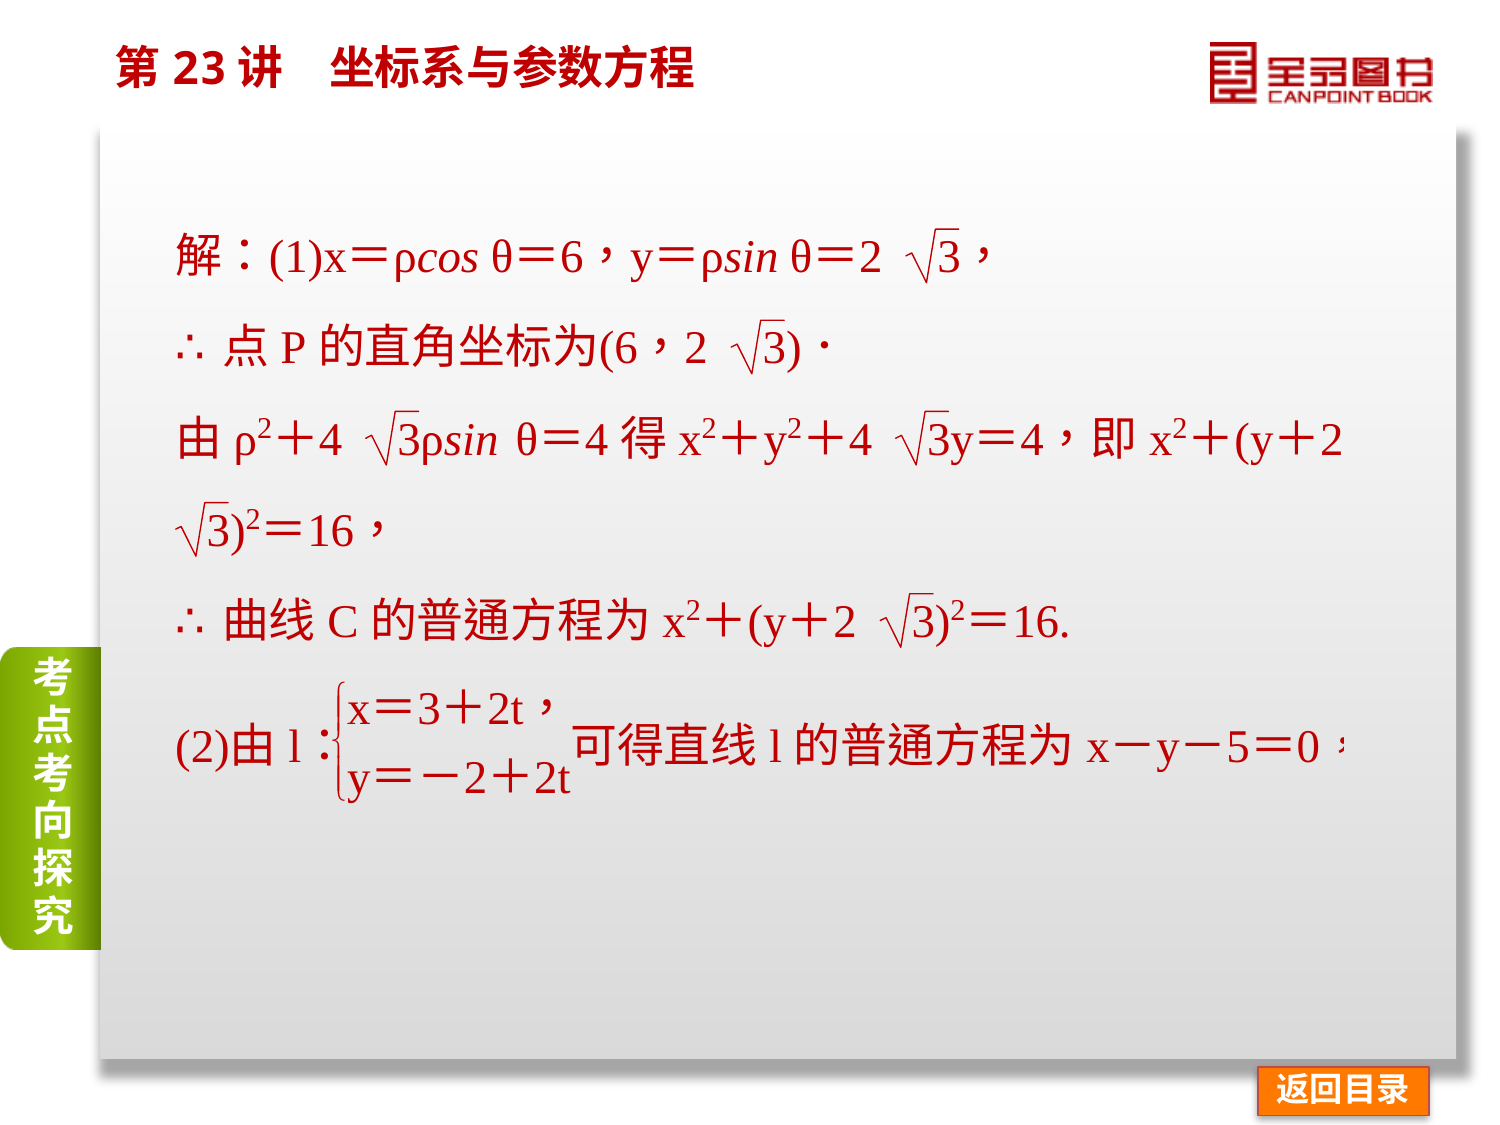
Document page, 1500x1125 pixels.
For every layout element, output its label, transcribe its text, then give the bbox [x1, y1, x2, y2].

picture [0, 647, 101, 950]
text_box 返回目录 [1257, 1066, 1430, 1116]
picture [1210, 42, 1433, 104]
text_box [174, 209, 1344, 1092]
text_box 第23讲 坐标系与参数方程 [100, 27, 1199, 106]
